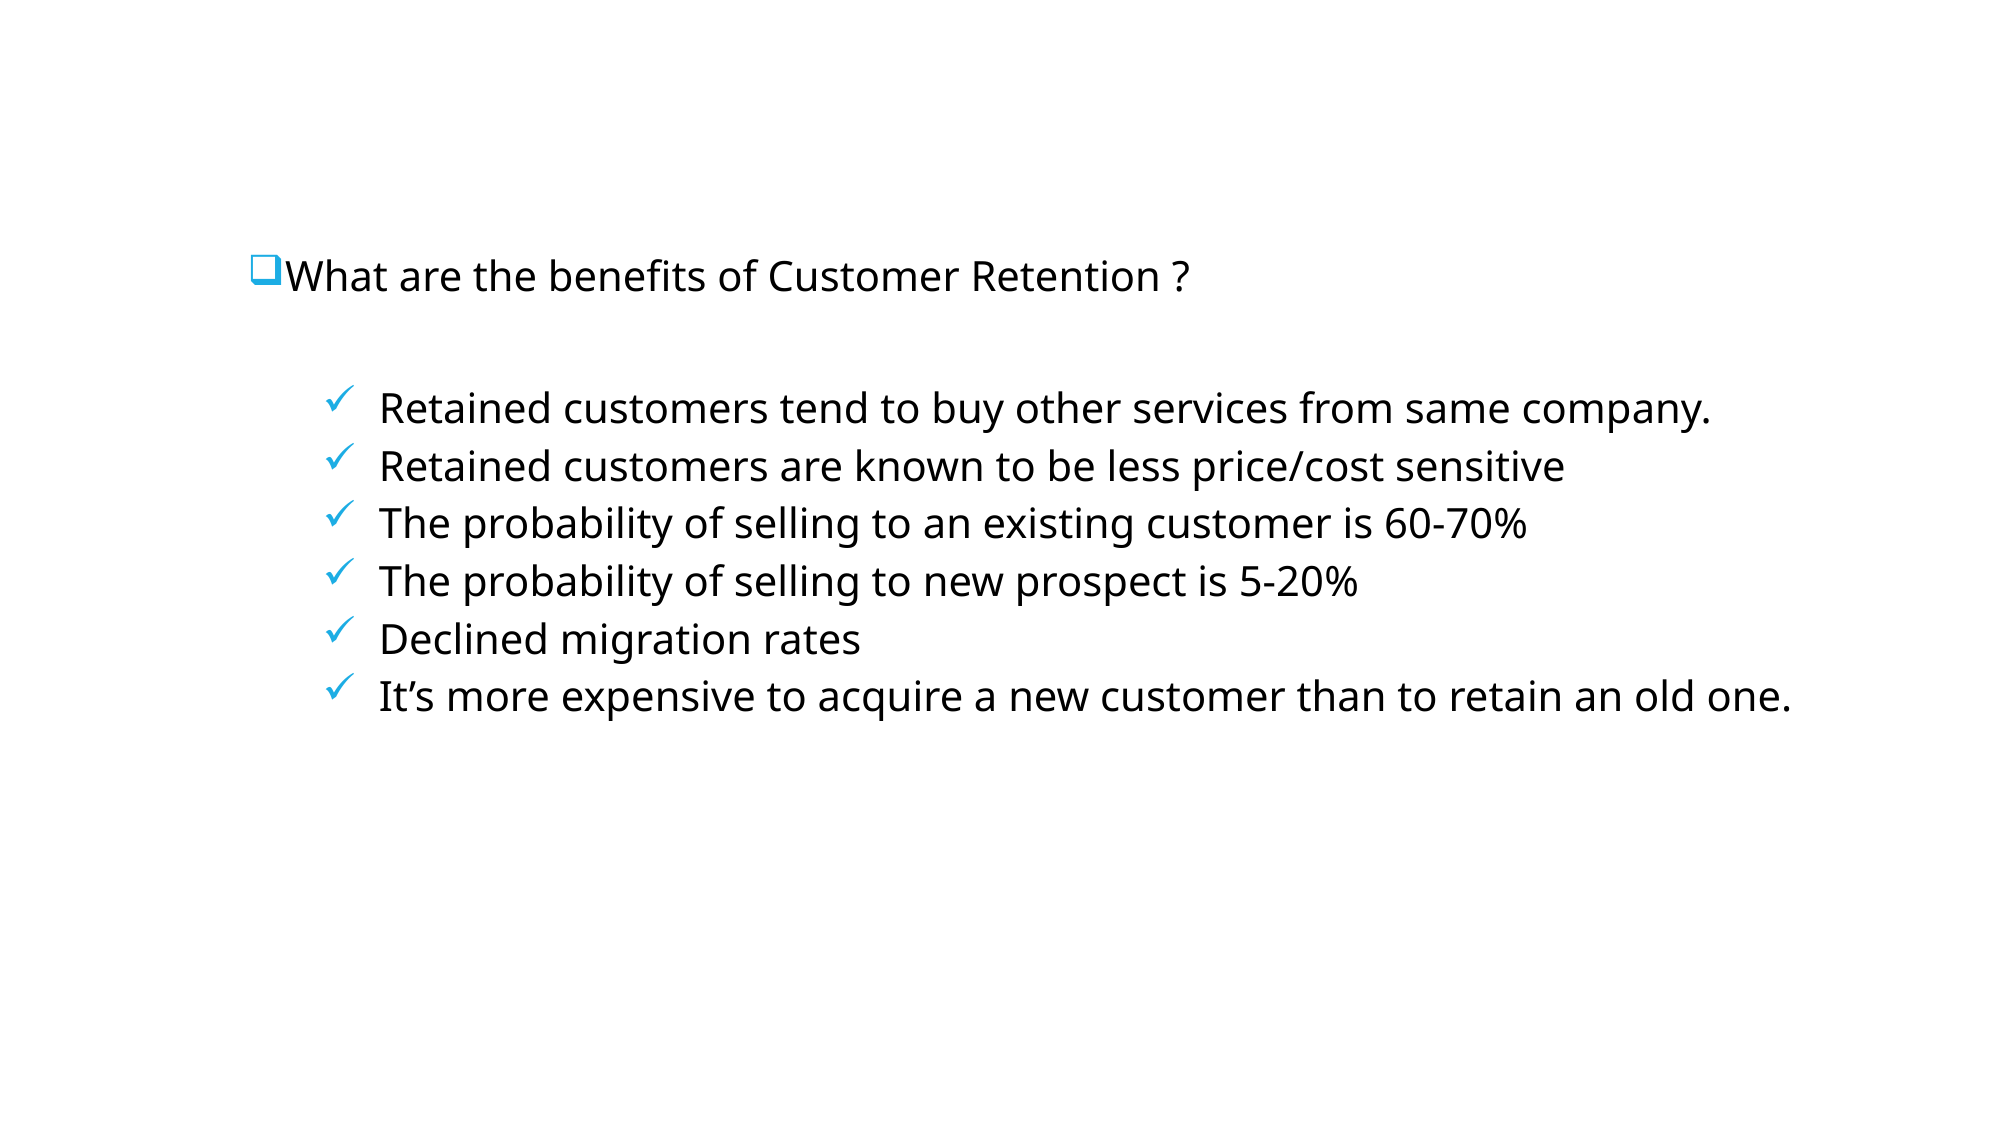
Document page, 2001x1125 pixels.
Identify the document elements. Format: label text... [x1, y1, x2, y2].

text_box What are the benefits of Customer Retention ? Retained customers tend to buy other services from same company. Retained customers are known to be less price/cost sensitive The probability of selling to an existing customer is 60-70% The probability of selling to new prospect is 5-20% Declined migration rates It’s more expensive to acquire a new customer than to retain an old one. [232, 248, 1833, 949]
